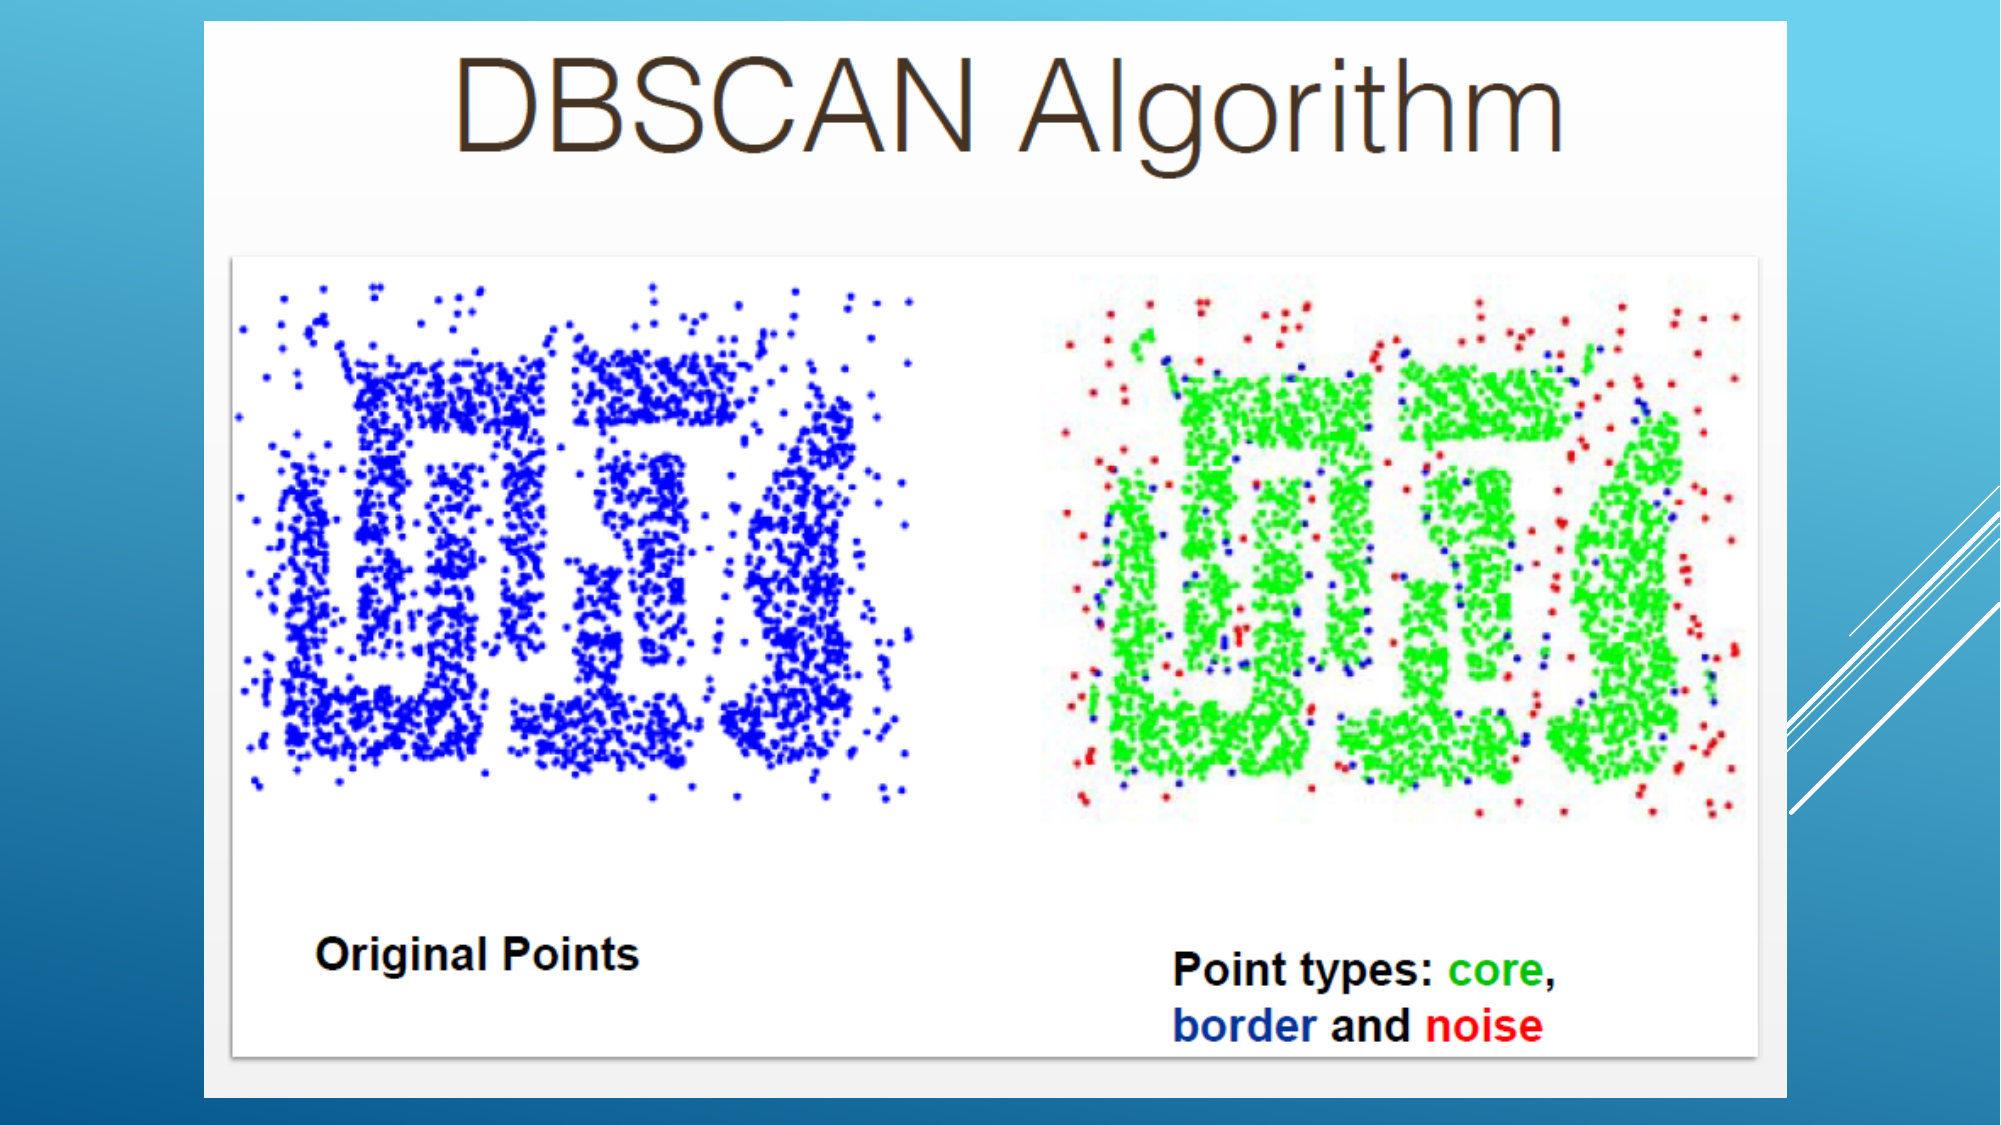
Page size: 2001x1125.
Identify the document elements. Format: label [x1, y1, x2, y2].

picture [203, 21, 1787, 1098]
